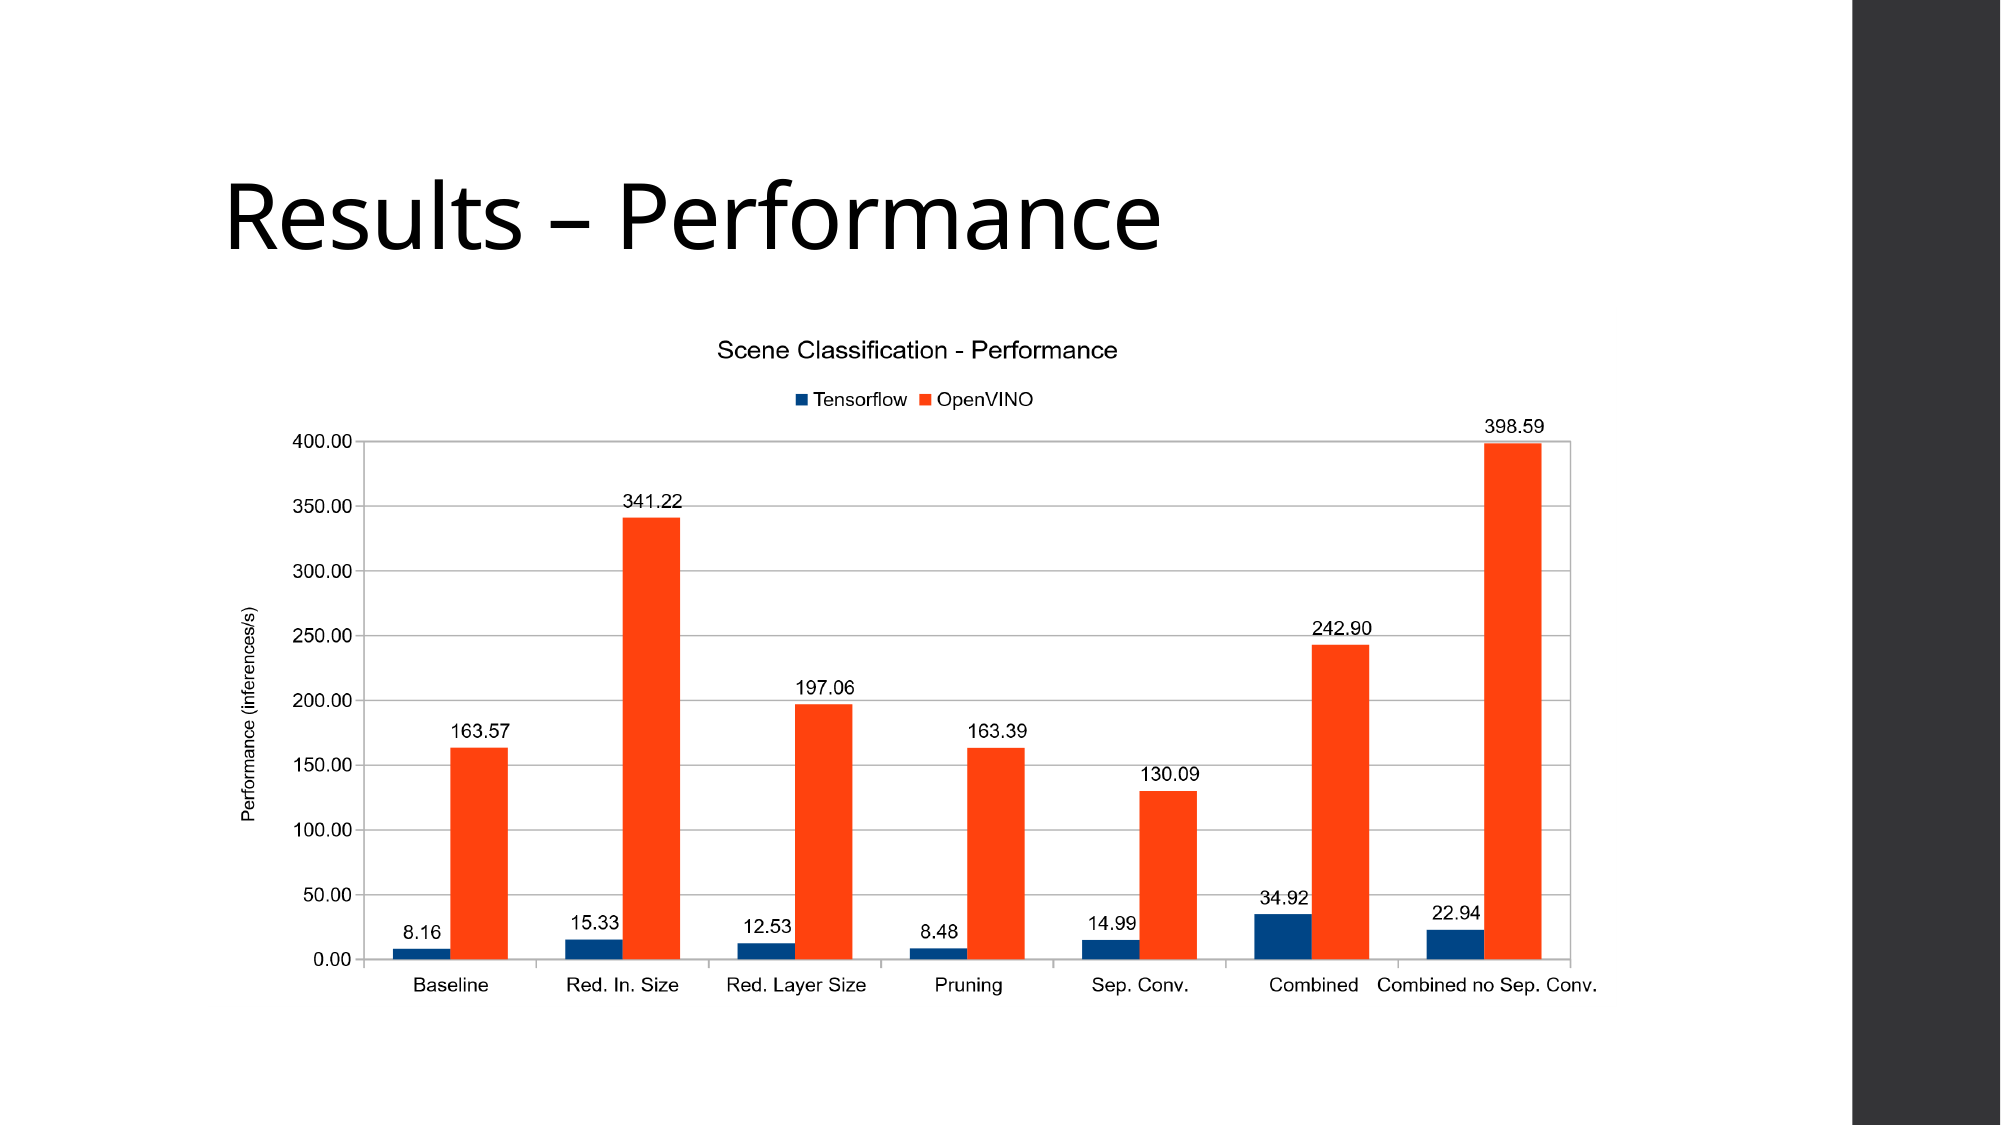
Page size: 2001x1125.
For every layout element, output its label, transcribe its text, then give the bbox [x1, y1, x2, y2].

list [206, 307, 1618, 1007]
title Results – Performance [206, 60, 1797, 278]
